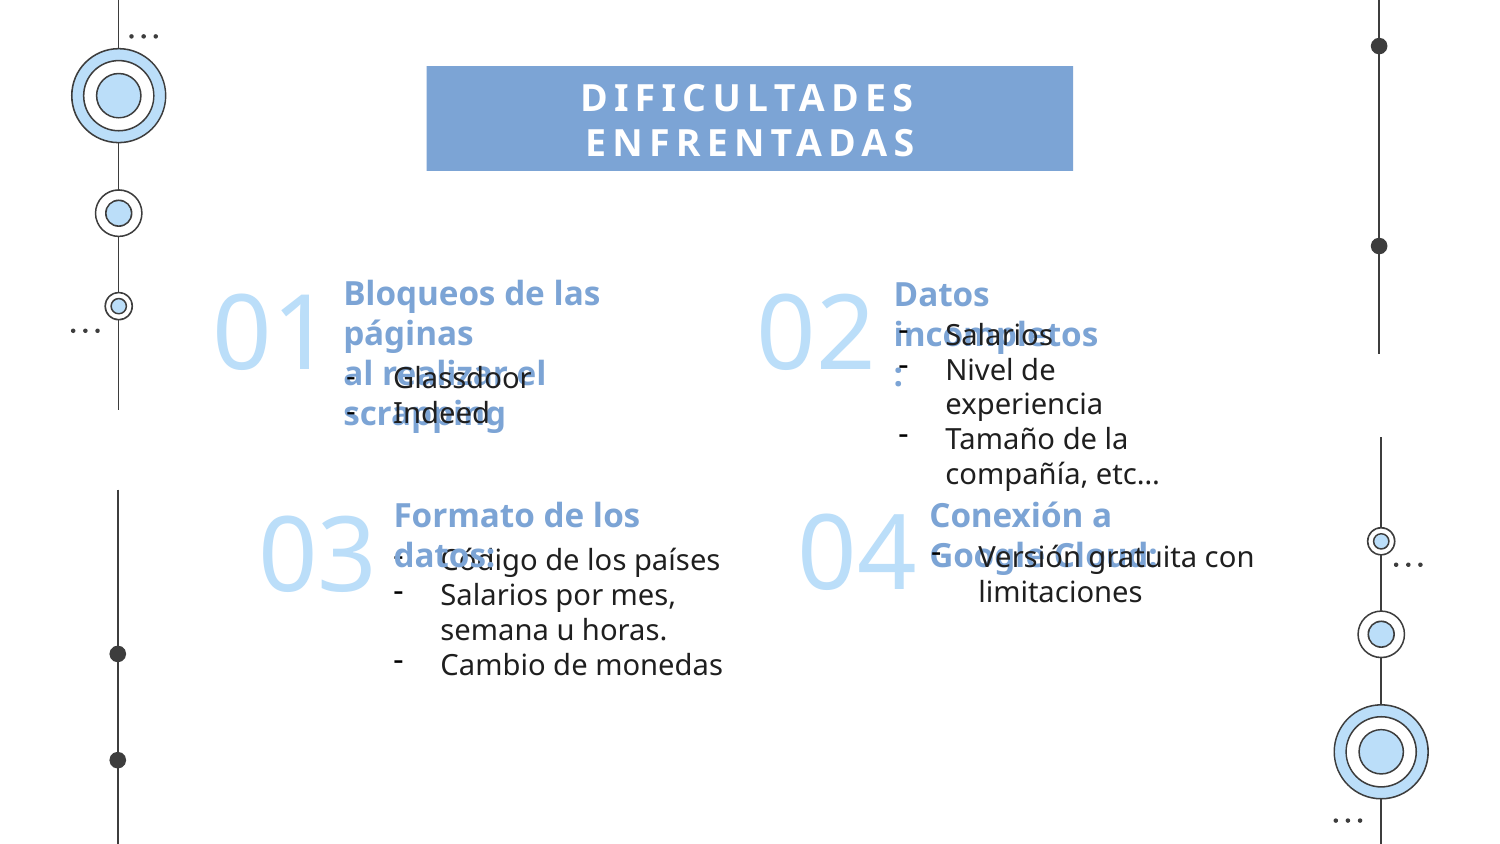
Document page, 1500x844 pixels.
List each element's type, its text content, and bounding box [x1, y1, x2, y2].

text_box Formato de los datos: [415, 486, 691, 582]
text_box Datos incompletos: [913, 266, 1117, 308]
text_box Código de los países Salarios por mes, semana u horas. Cambio de monedas [378, 534, 758, 689]
text_box 03 [221, 450, 415, 628]
text_box 01 [175, 228, 370, 406]
text_box DIFICULTADES ENFRENTADAS [426, 66, 1074, 171]
text_box 02 [719, 228, 913, 406]
text_box Bloqueos de las páginas al realizar el scrapping [328, 265, 640, 486]
text_box Versión gratuita con limitaciones [916, 531, 1273, 616]
text_box 04 [760, 448, 955, 626]
text_box Salarios Nivel de experiencia Tamaño de la compañía, etc… [883, 308, 1231, 498]
text_box Conexión a Google Cloud: [955, 487, 1226, 531]
text_box Glassdoor Indeed [331, 316, 586, 437]
